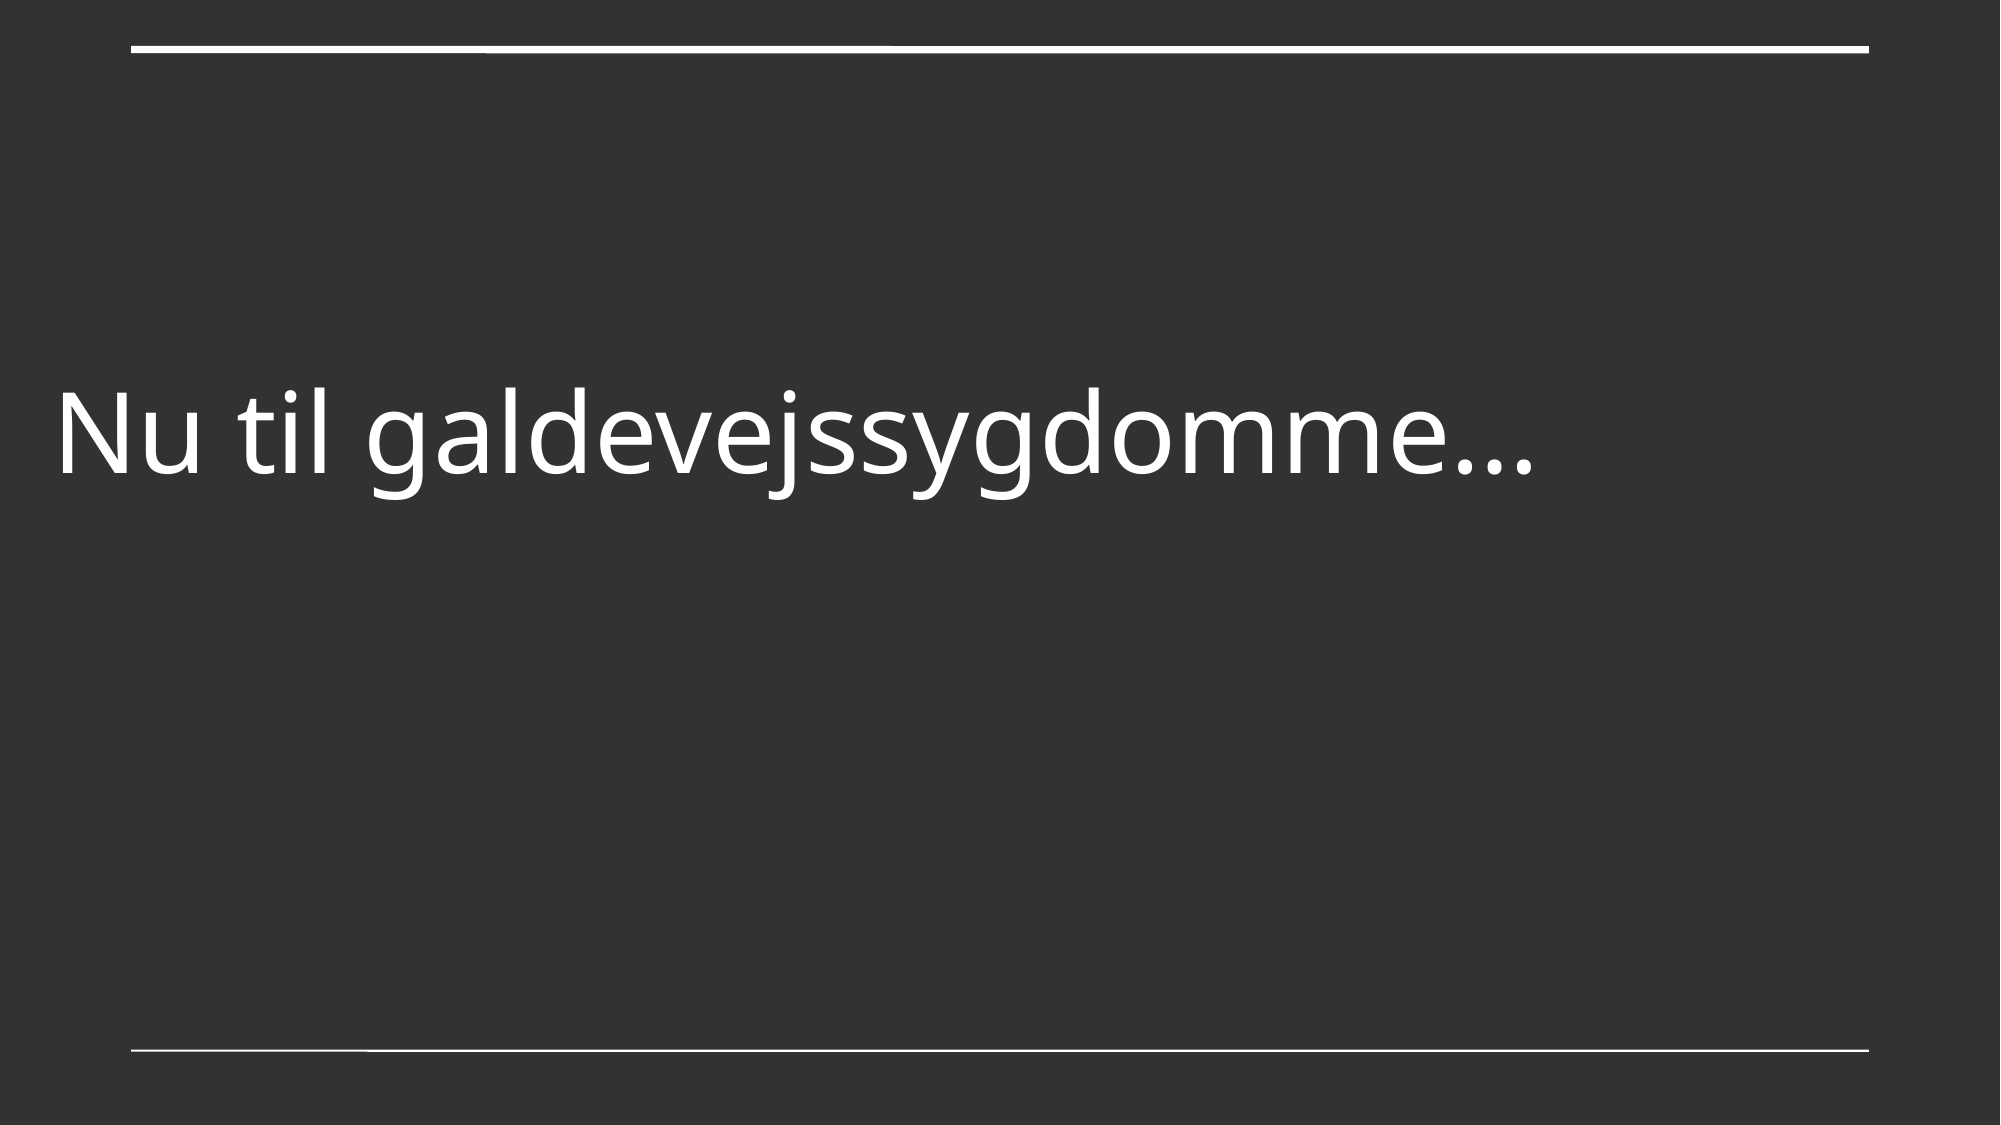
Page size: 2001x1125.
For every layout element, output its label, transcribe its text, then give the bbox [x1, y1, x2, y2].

list Nu til galdevejssygdomme… [37, 219, 1792, 906]
